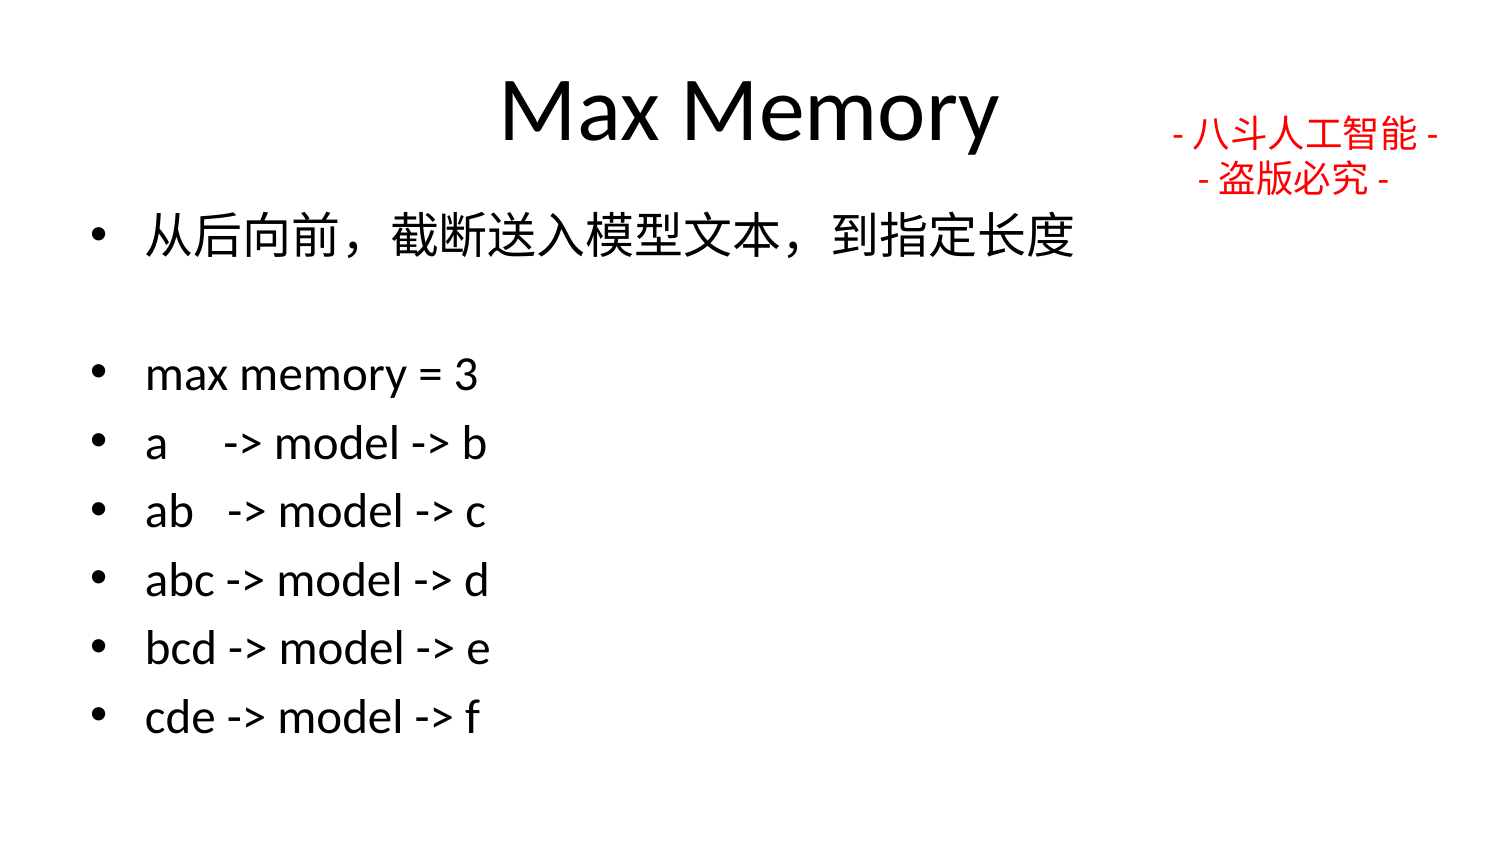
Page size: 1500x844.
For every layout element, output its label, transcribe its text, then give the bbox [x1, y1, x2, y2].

title Max Memory [75, 33, 1425, 175]
list 从后向前，截断送入模型文本，到指定长度 max memory = 3 a -> model -> b ab -> model -> c abc -> model -> d bcd -> model -> e cde -> model -> f [75, 196, 1425, 754]
text_box -八斗人工智能- -盗版必究- [1157, 102, 1500, 208]
